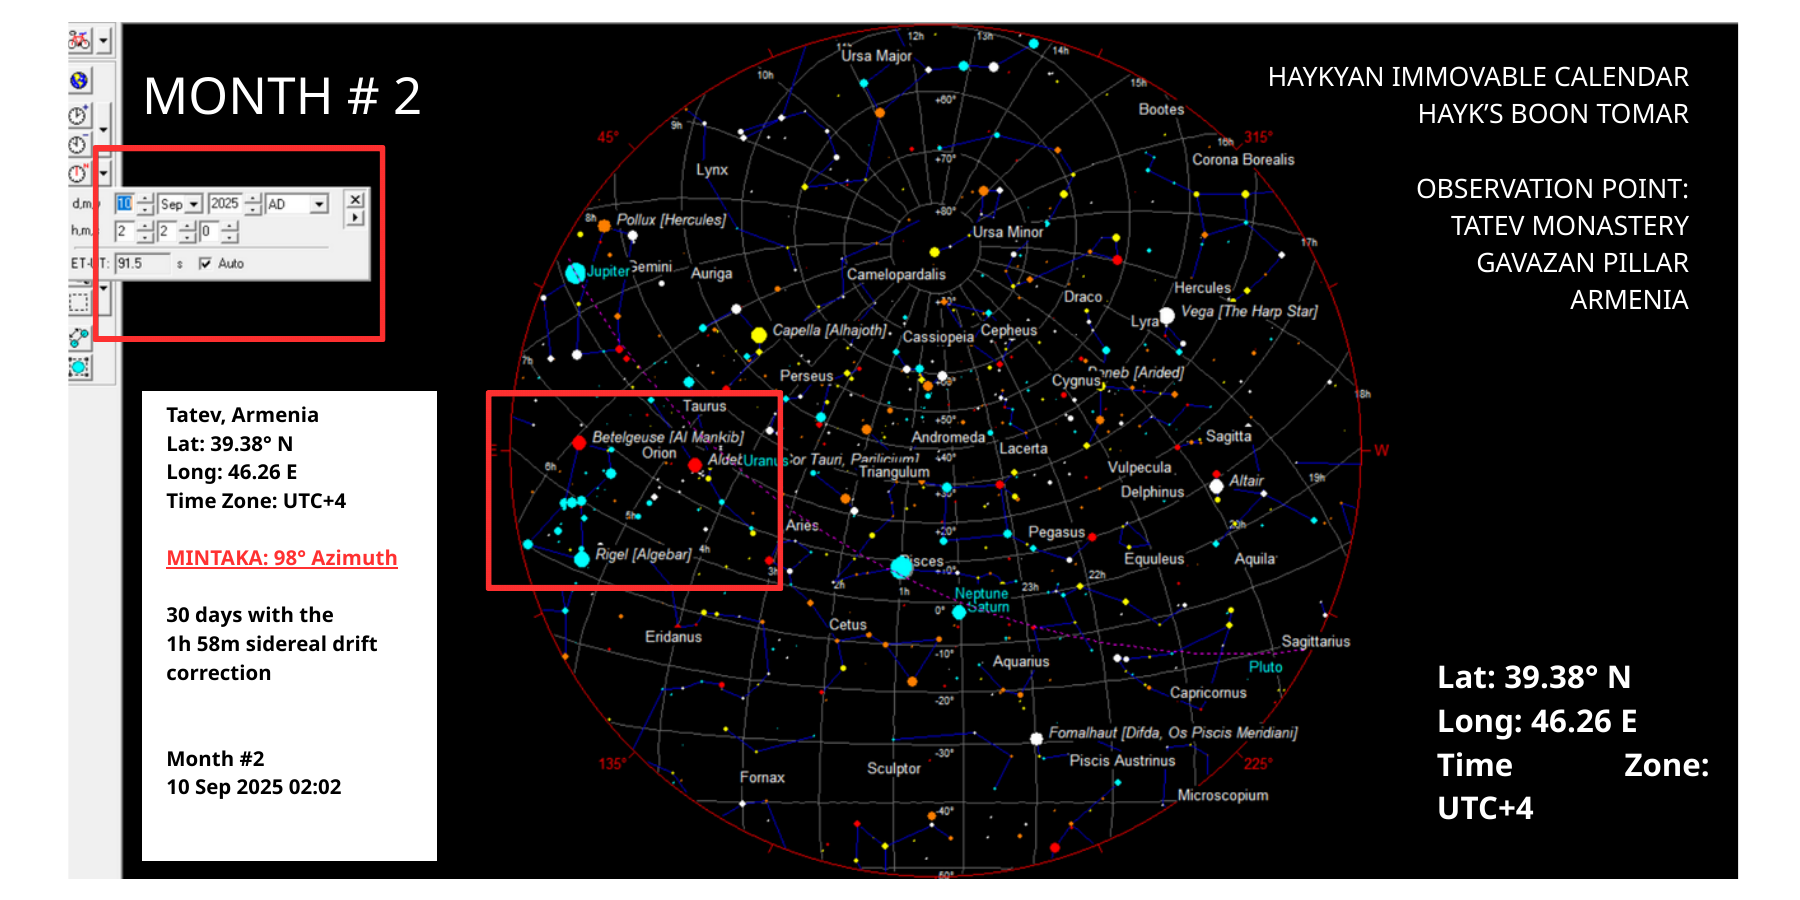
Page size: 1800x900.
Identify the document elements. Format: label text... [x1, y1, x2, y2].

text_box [141, 390, 437, 861]
text_box [485, 390, 784, 591]
text_box Lat: 39.38° N Long: 46.26 E Time Zone: UTC+4 [1436, 651, 1710, 856]
text_box [92, 145, 386, 342]
text_box HAYKYAN IMMOVABLE CALENDAR HAYK’S BOON TOMAR OBSERVATION POINT: TATEV MONASTERY GAVAZAN PILLAR ARMENIA [1222, 54, 1689, 353]
text_box [68, 22, 1739, 879]
text_box MONTH # 2 [142, 53, 560, 125]
